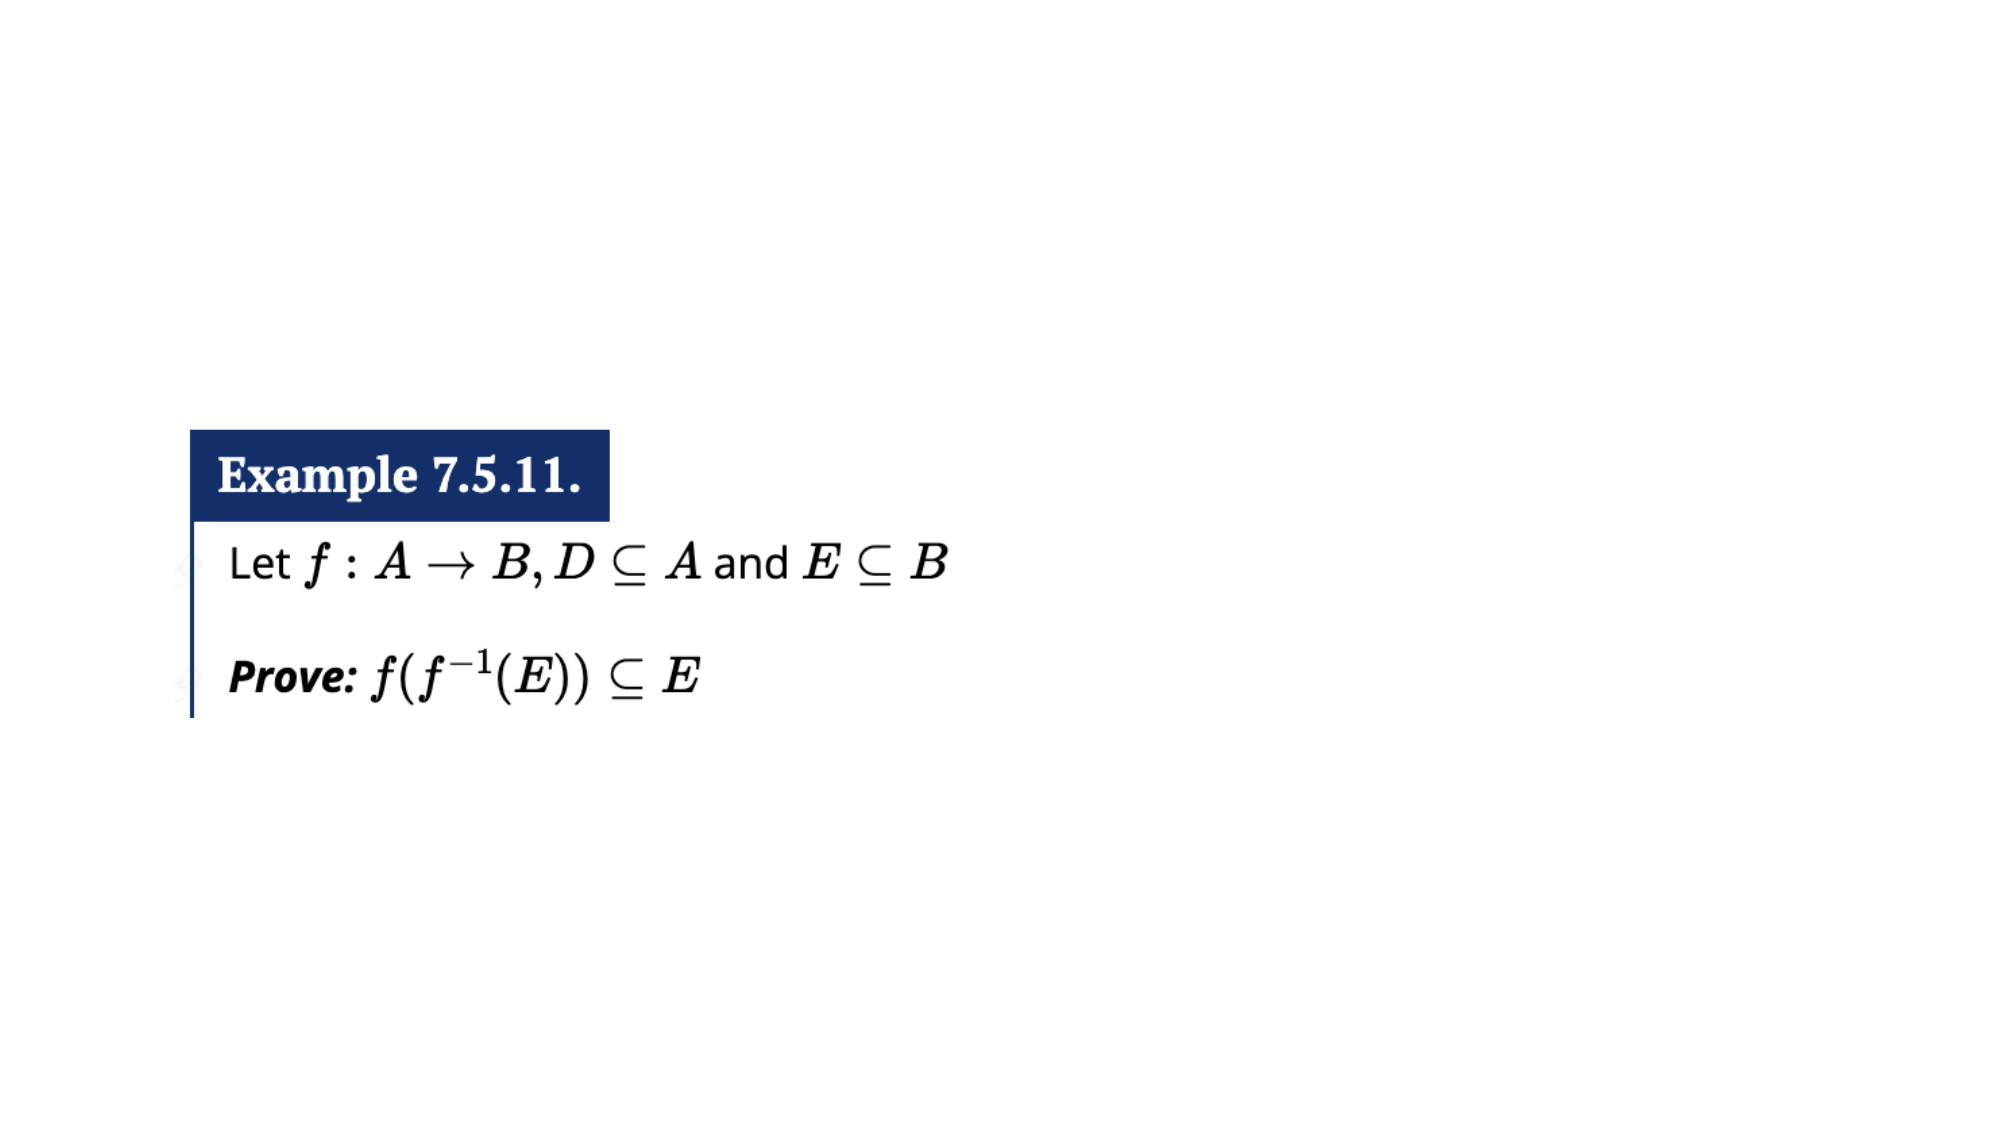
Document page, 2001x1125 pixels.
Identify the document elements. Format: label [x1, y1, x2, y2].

picture [174, 406, 1826, 718]
